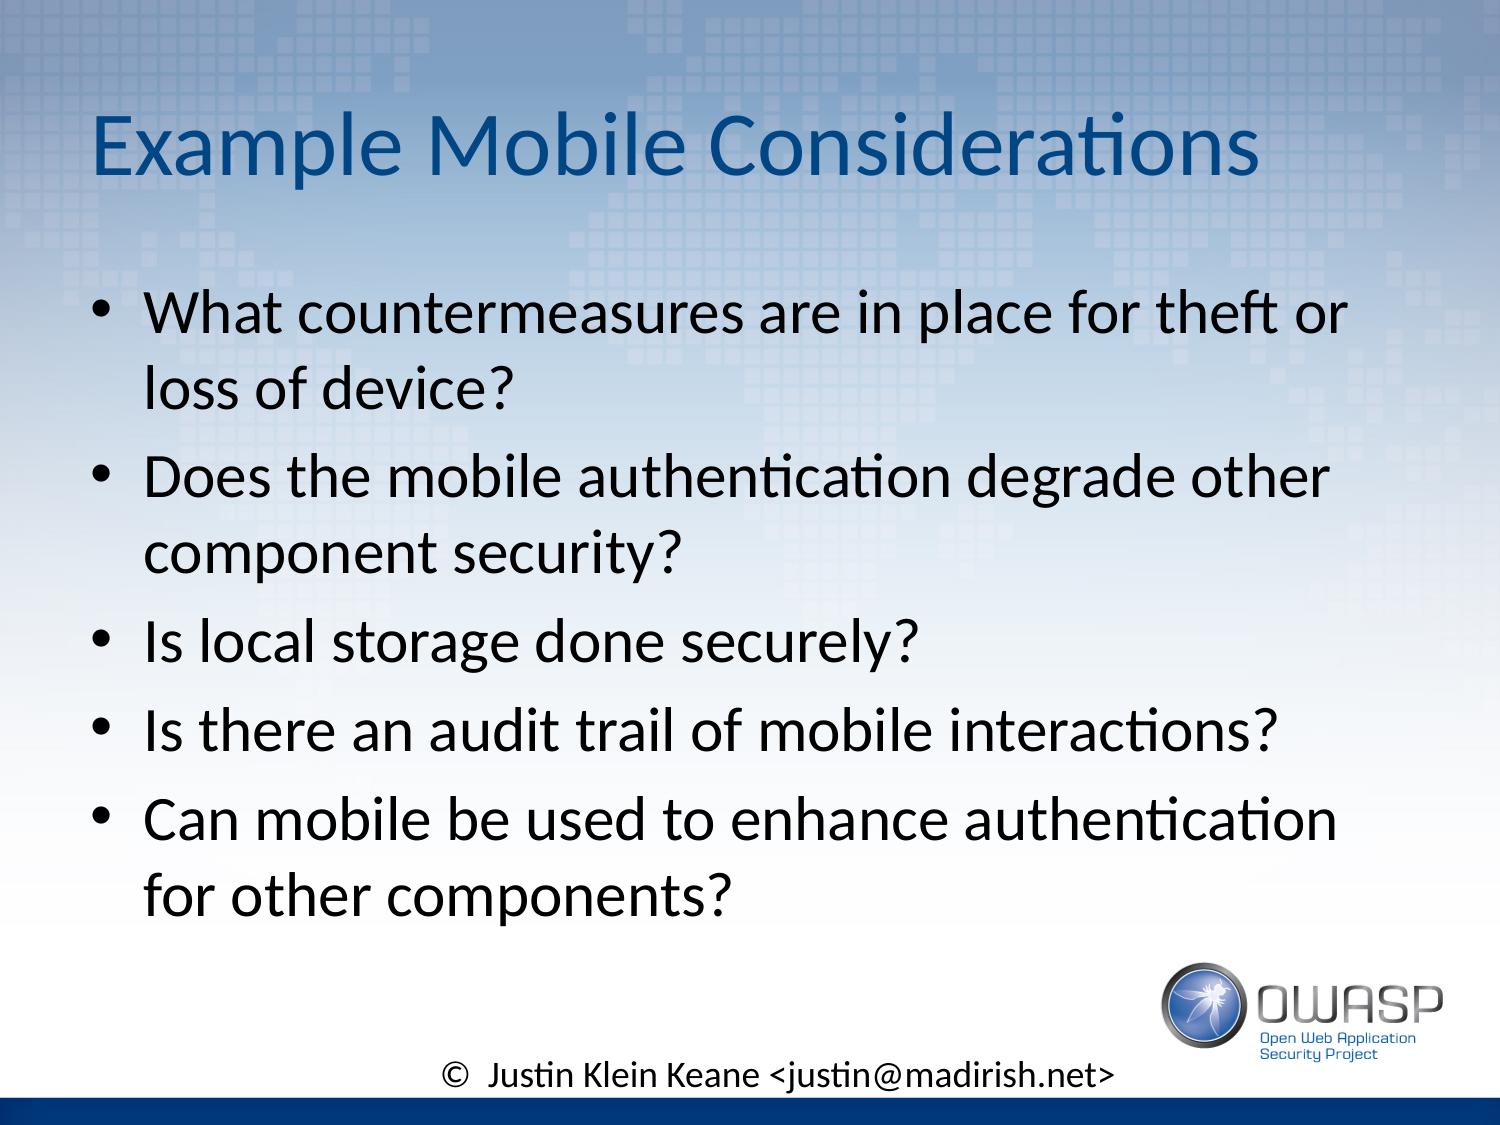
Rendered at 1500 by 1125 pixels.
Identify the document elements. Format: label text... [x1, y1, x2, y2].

list What countermeasures are in place for theft or loss of device? Does the mobile authentication degrade other component security? Is local storage done securely? Is there an audit trail of mobile interactions? Can mobile be used to enhance authentication for other components? [75, 262, 1425, 940]
picture [0, 0, 1500, 1125]
title Example Mobile Considerations [75, 45, 1425, 233]
footer © Justin Klein Keane <justin@madirish.net> [425, 1042, 1149, 1103]
